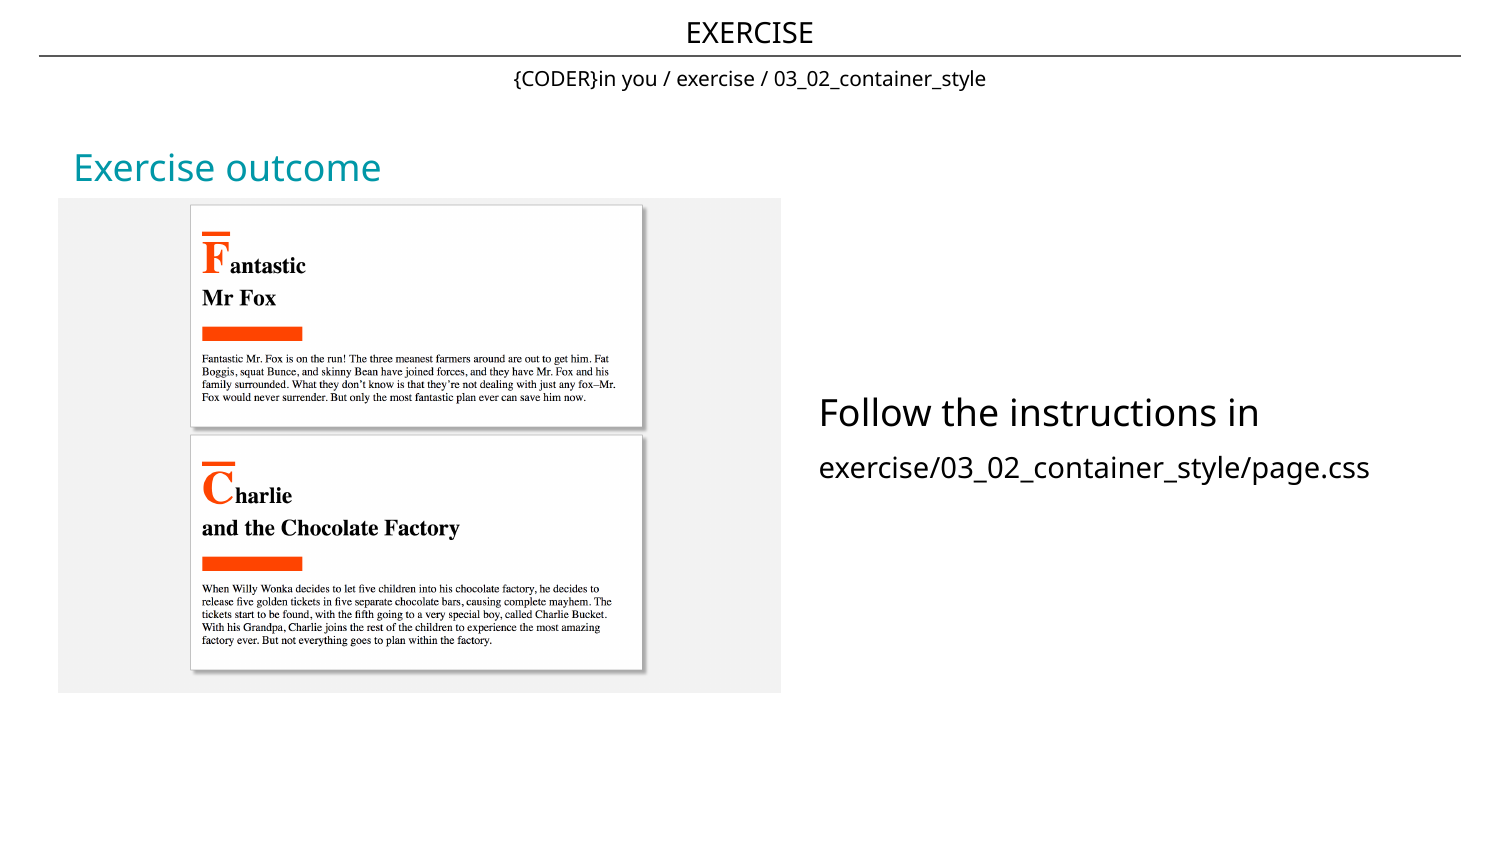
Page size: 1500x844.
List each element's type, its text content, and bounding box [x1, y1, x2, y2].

text_box Follow the instructions in exercise/03_02_container_style/page.css [803, 338, 1446, 517]
title {CODER}in you / exercise / 03_02_container_style [475, 65, 1025, 106]
text_box EXERCISE [475, 0, 1025, 55]
text_box Exercise outcome [58, 129, 590, 186]
picture [57, 198, 781, 694]
